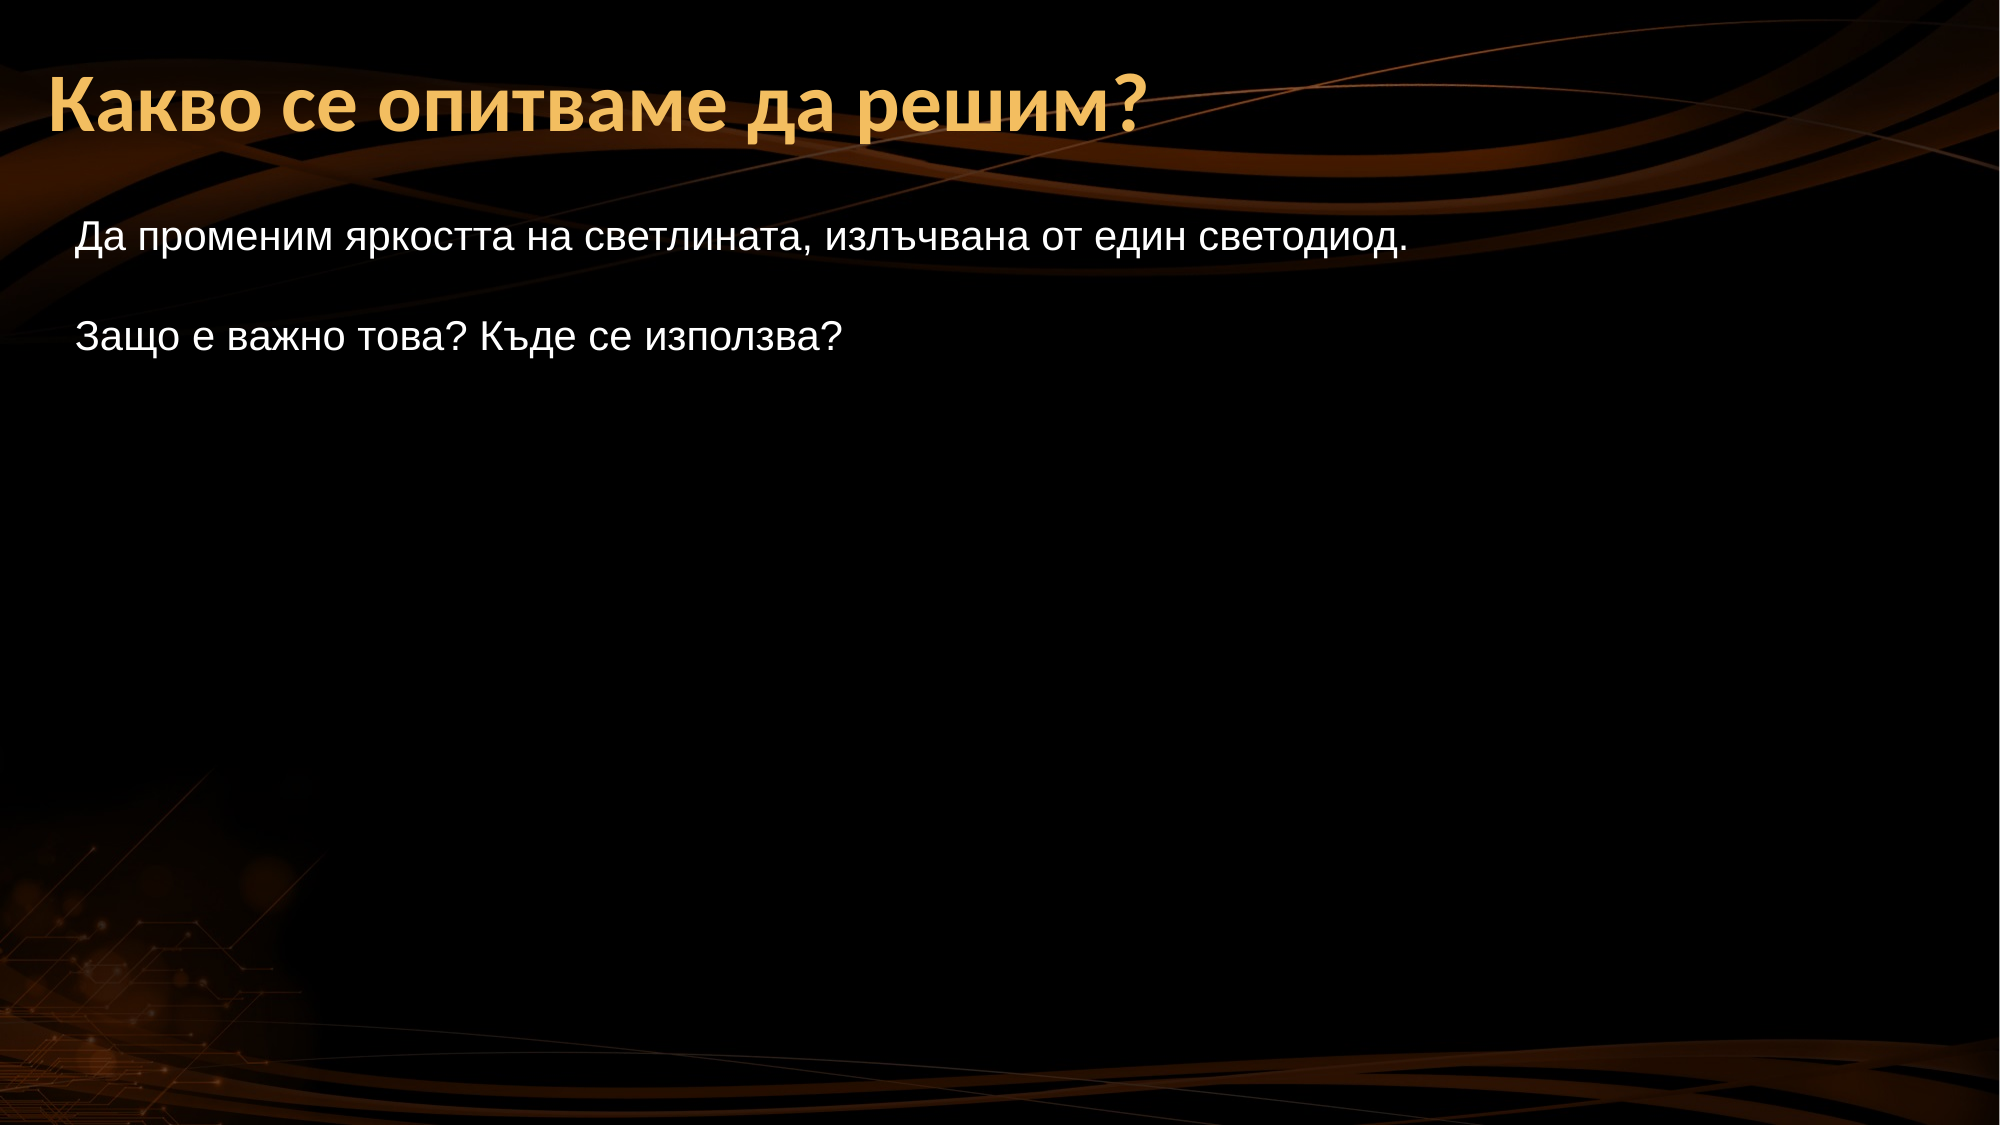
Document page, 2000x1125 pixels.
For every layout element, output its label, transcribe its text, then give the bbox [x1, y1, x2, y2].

text_box Какво се опитваме да решим? [30, 6, 1602, 189]
text_box [16, 201, 1816, 1063]
text_box Да променим яркостта на светлината, излъчвана от един светодиод. Защо е важно това? Къде се използва? [59, 201, 1620, 367]
picture [0, 0, 2000, 1125]
